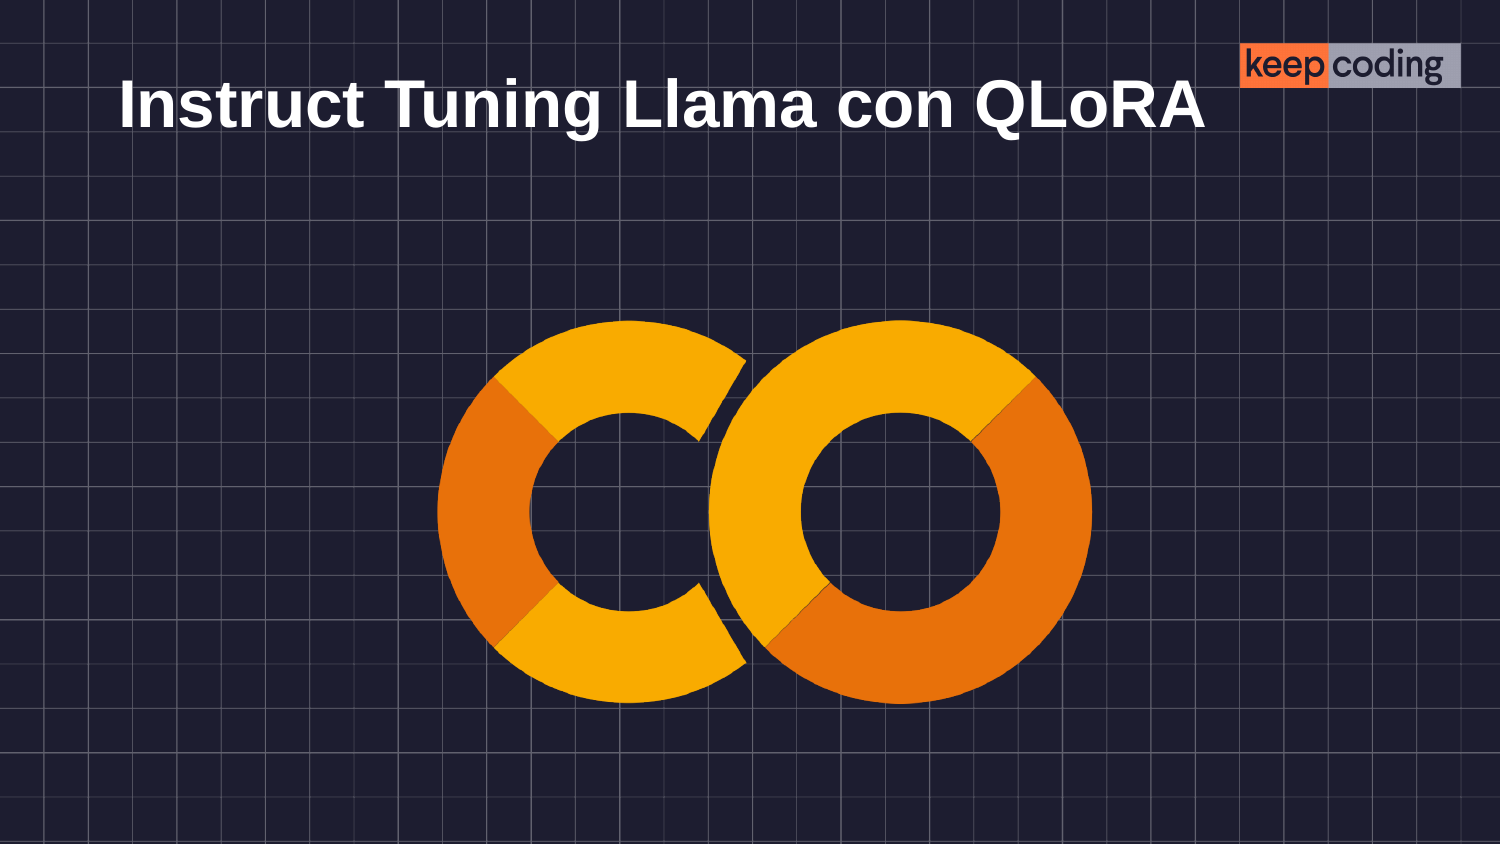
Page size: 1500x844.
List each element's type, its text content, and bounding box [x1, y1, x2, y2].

picture [226, 180, 1303, 844]
picture [1240, 43, 1461, 88]
title Instruct Tuning Llama con QLoRA [103, 45, 1225, 209]
